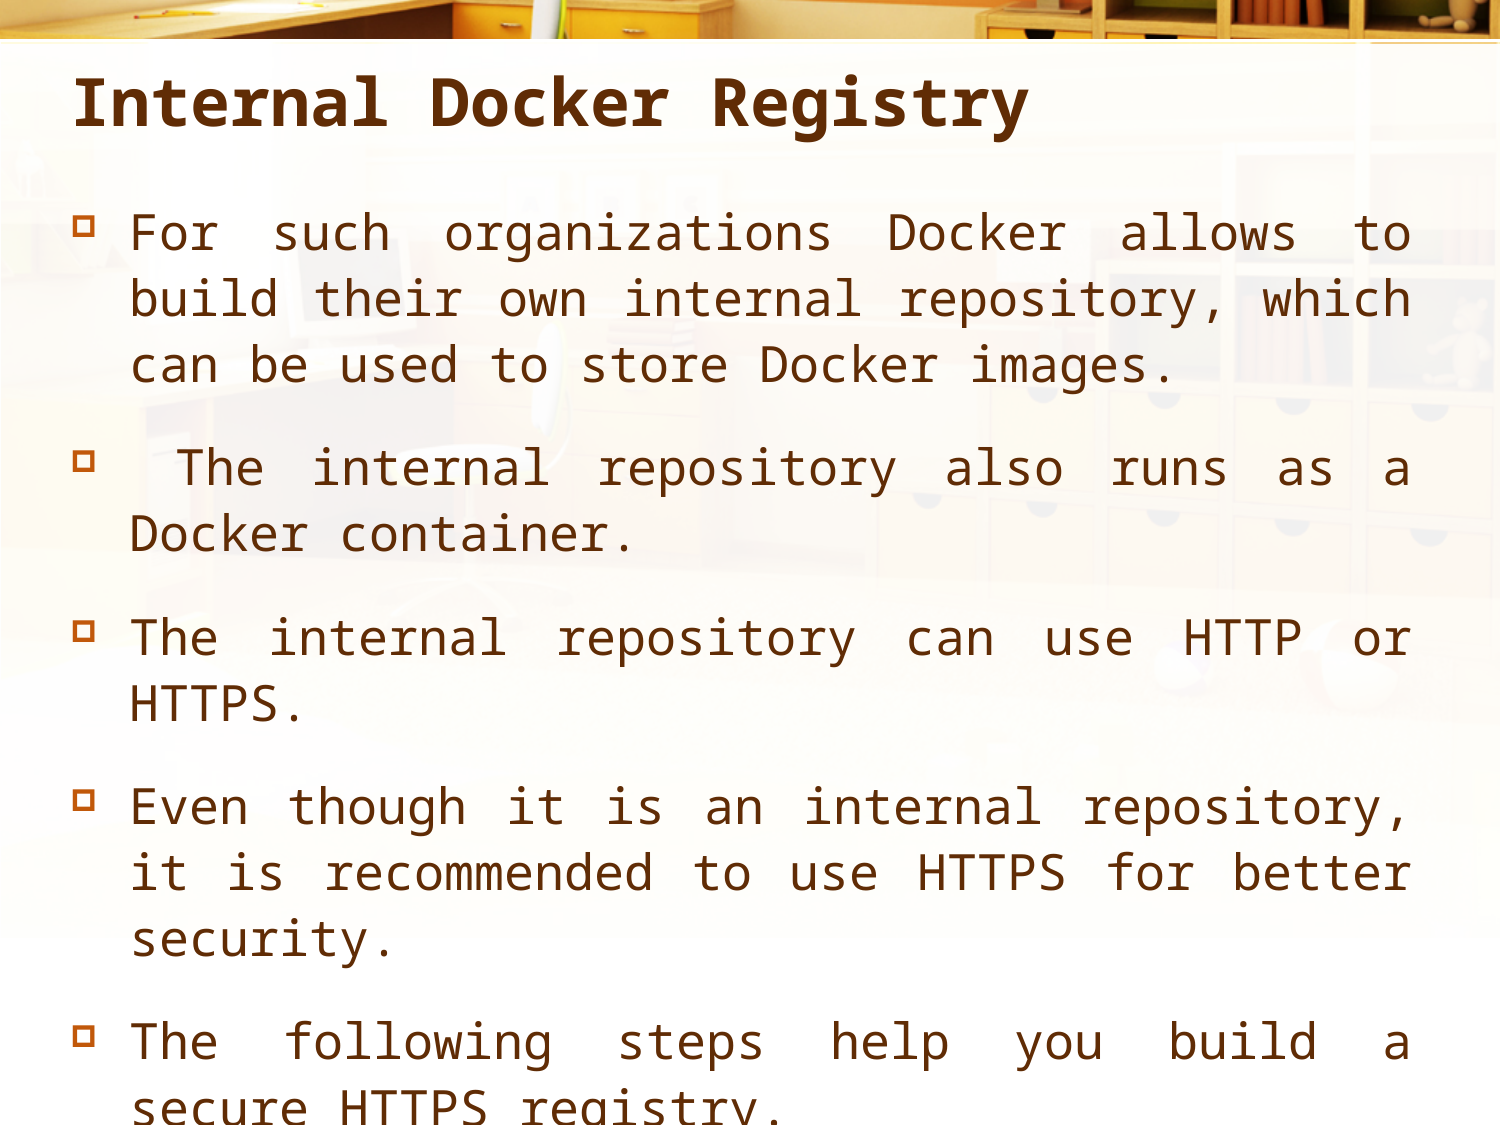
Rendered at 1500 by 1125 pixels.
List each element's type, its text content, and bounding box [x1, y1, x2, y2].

title Internal Docker Registry [55, 42, 1430, 149]
picture [0, 0, 1500, 39]
list For such organizations Docker allows to build their own internal repository, which can be used to store Docker images. The internal repository also runs as a Docker container. The internal repository can use HTTP or HTTPS. Even though it is an internal repository, it is recommended to use HTTPS for better security. The following steps help you build a secure HTTPS registry. [55, 186, 1428, 1040]
